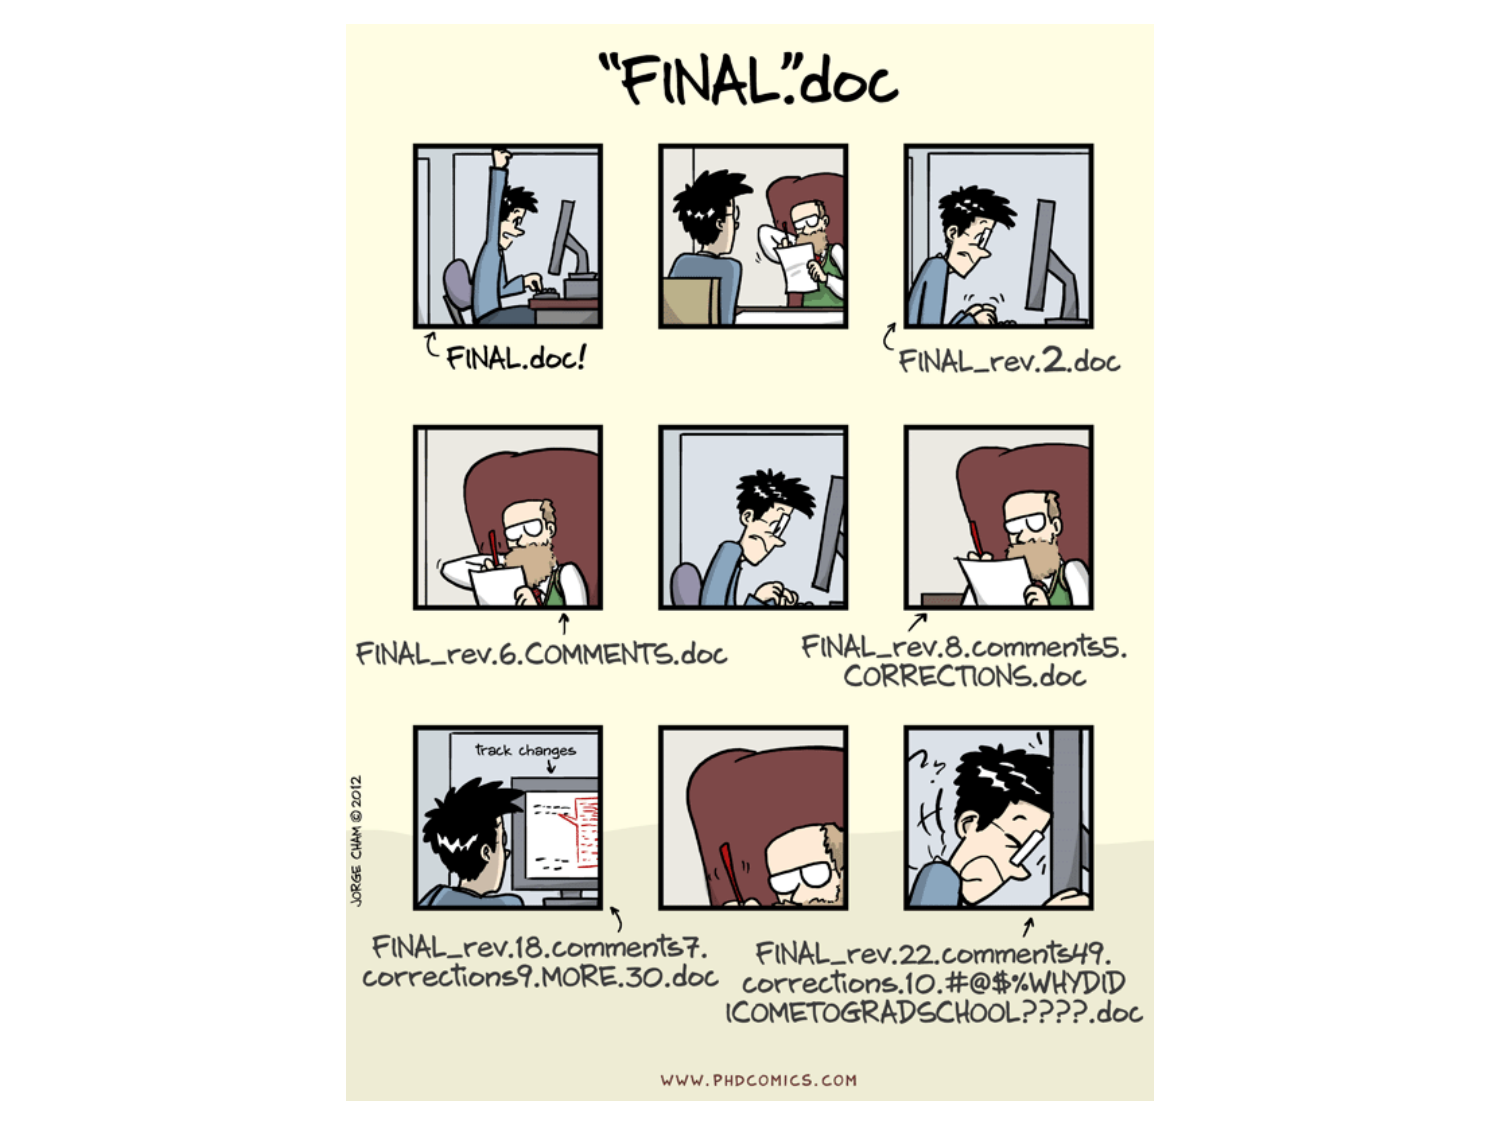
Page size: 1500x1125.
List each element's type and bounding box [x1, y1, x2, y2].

picture [346, 24, 1154, 1101]
